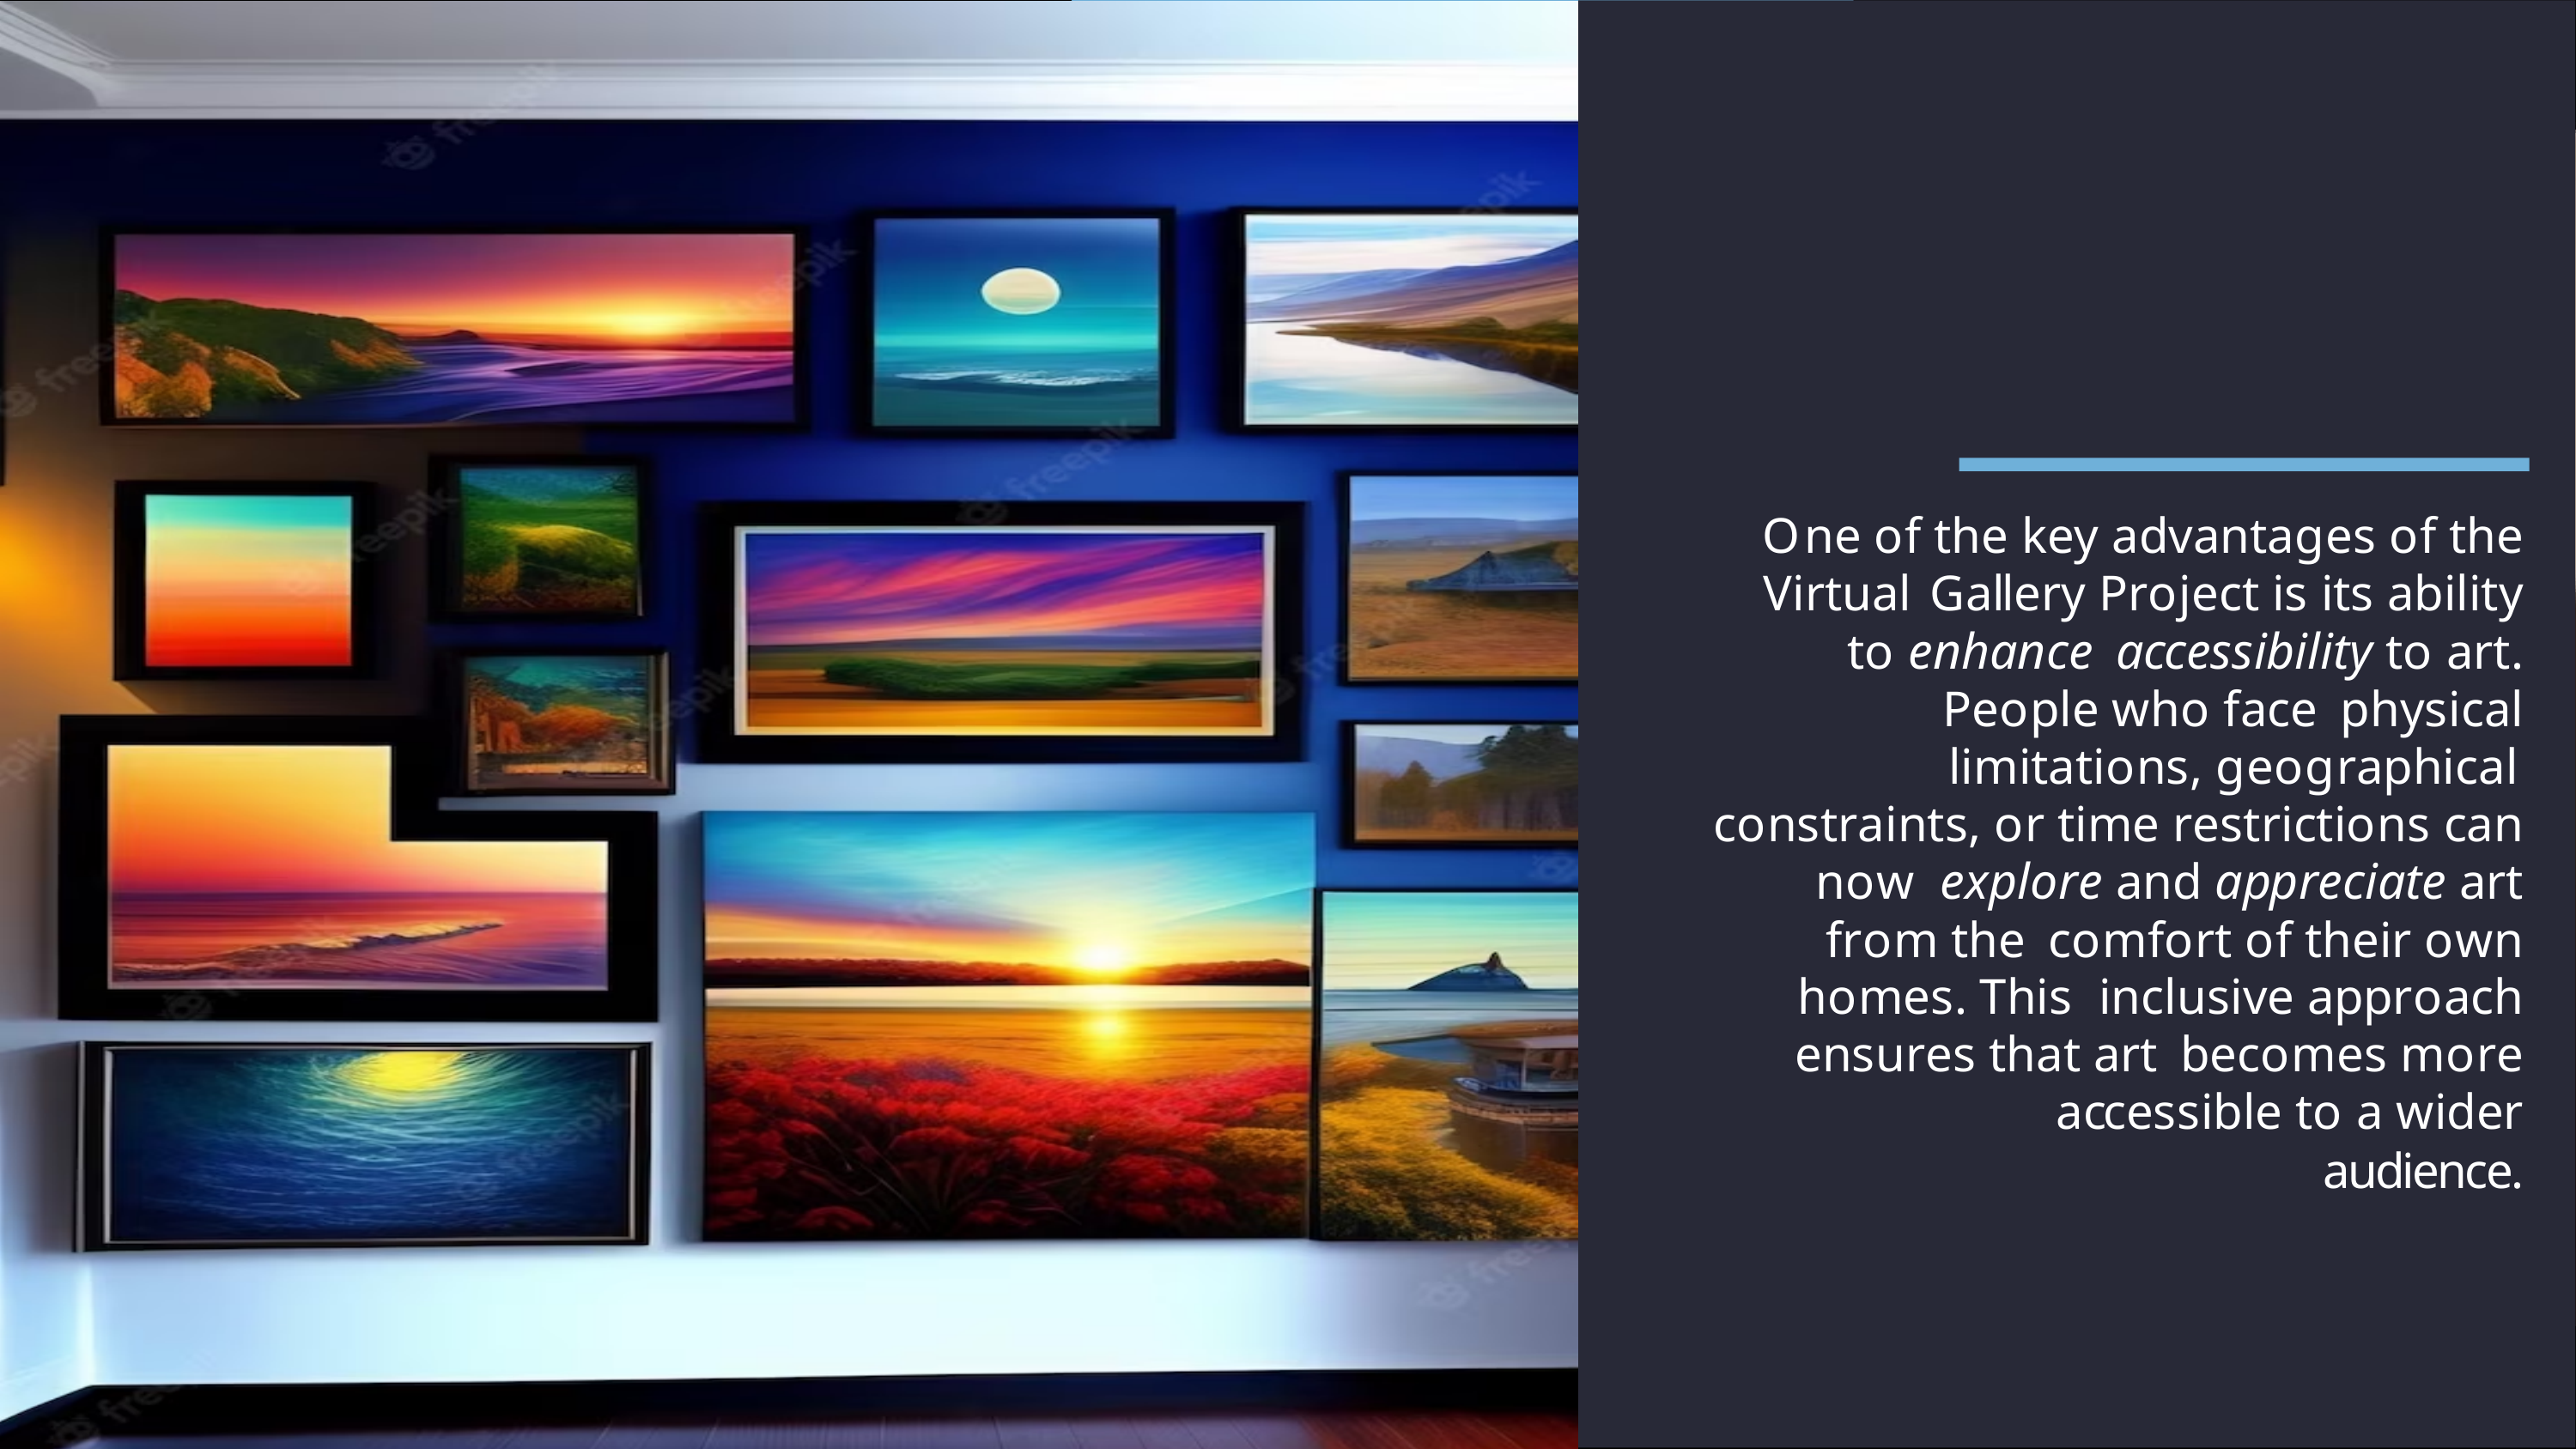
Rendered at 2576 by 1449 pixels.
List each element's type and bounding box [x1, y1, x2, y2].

text_box [1579, 0, 2576, 1449]
picture [0, 0, 1579, 1449]
